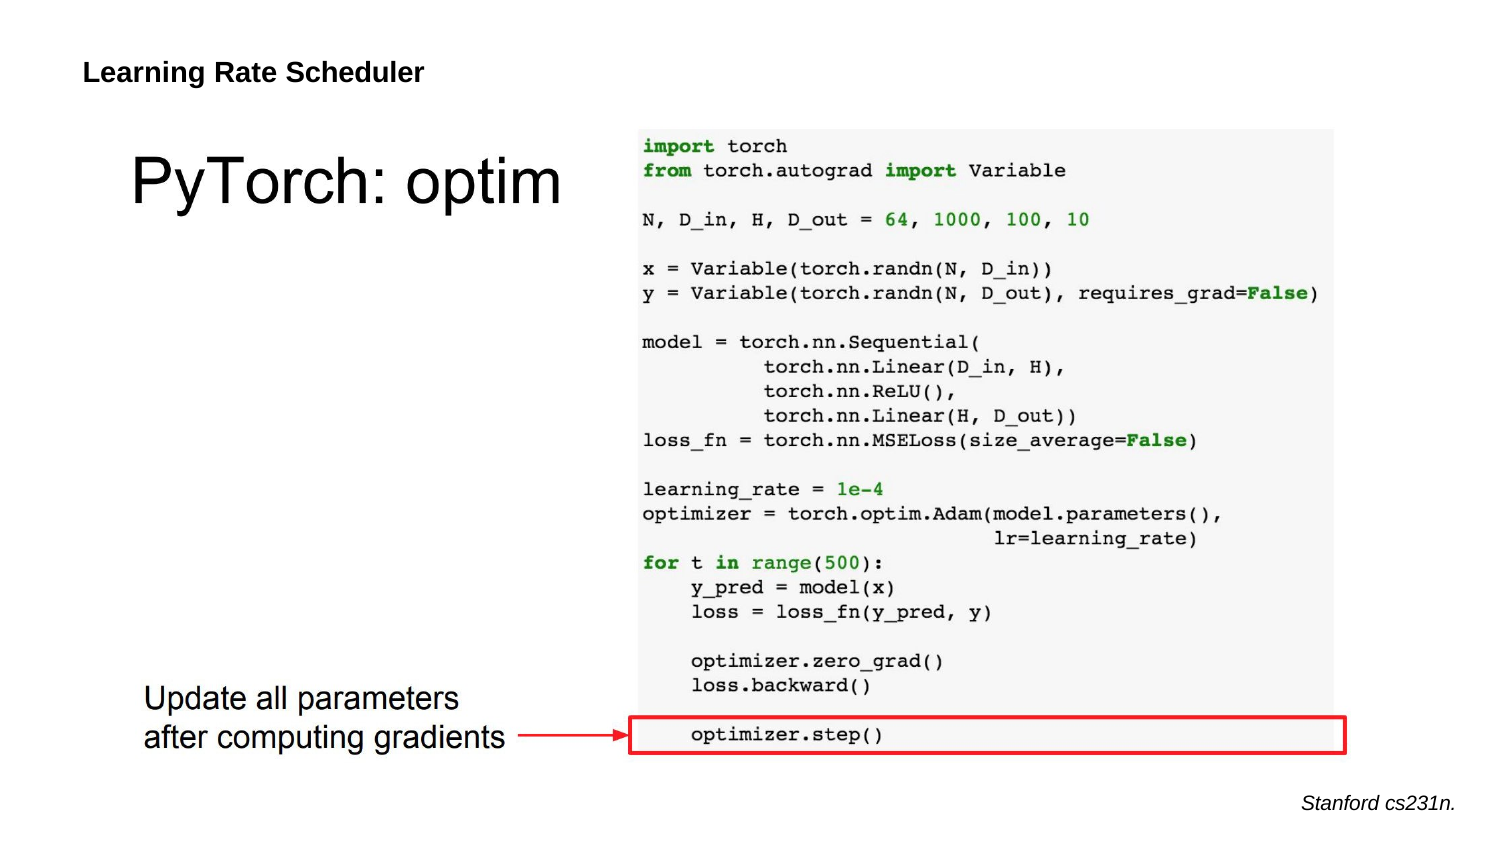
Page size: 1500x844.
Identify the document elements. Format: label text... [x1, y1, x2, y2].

picture [135, 126, 1352, 763]
text_box Learning Rate Scheduler [80, 51, 428, 89]
text_box Stanford cs231n. [1298, 787, 1461, 815]
